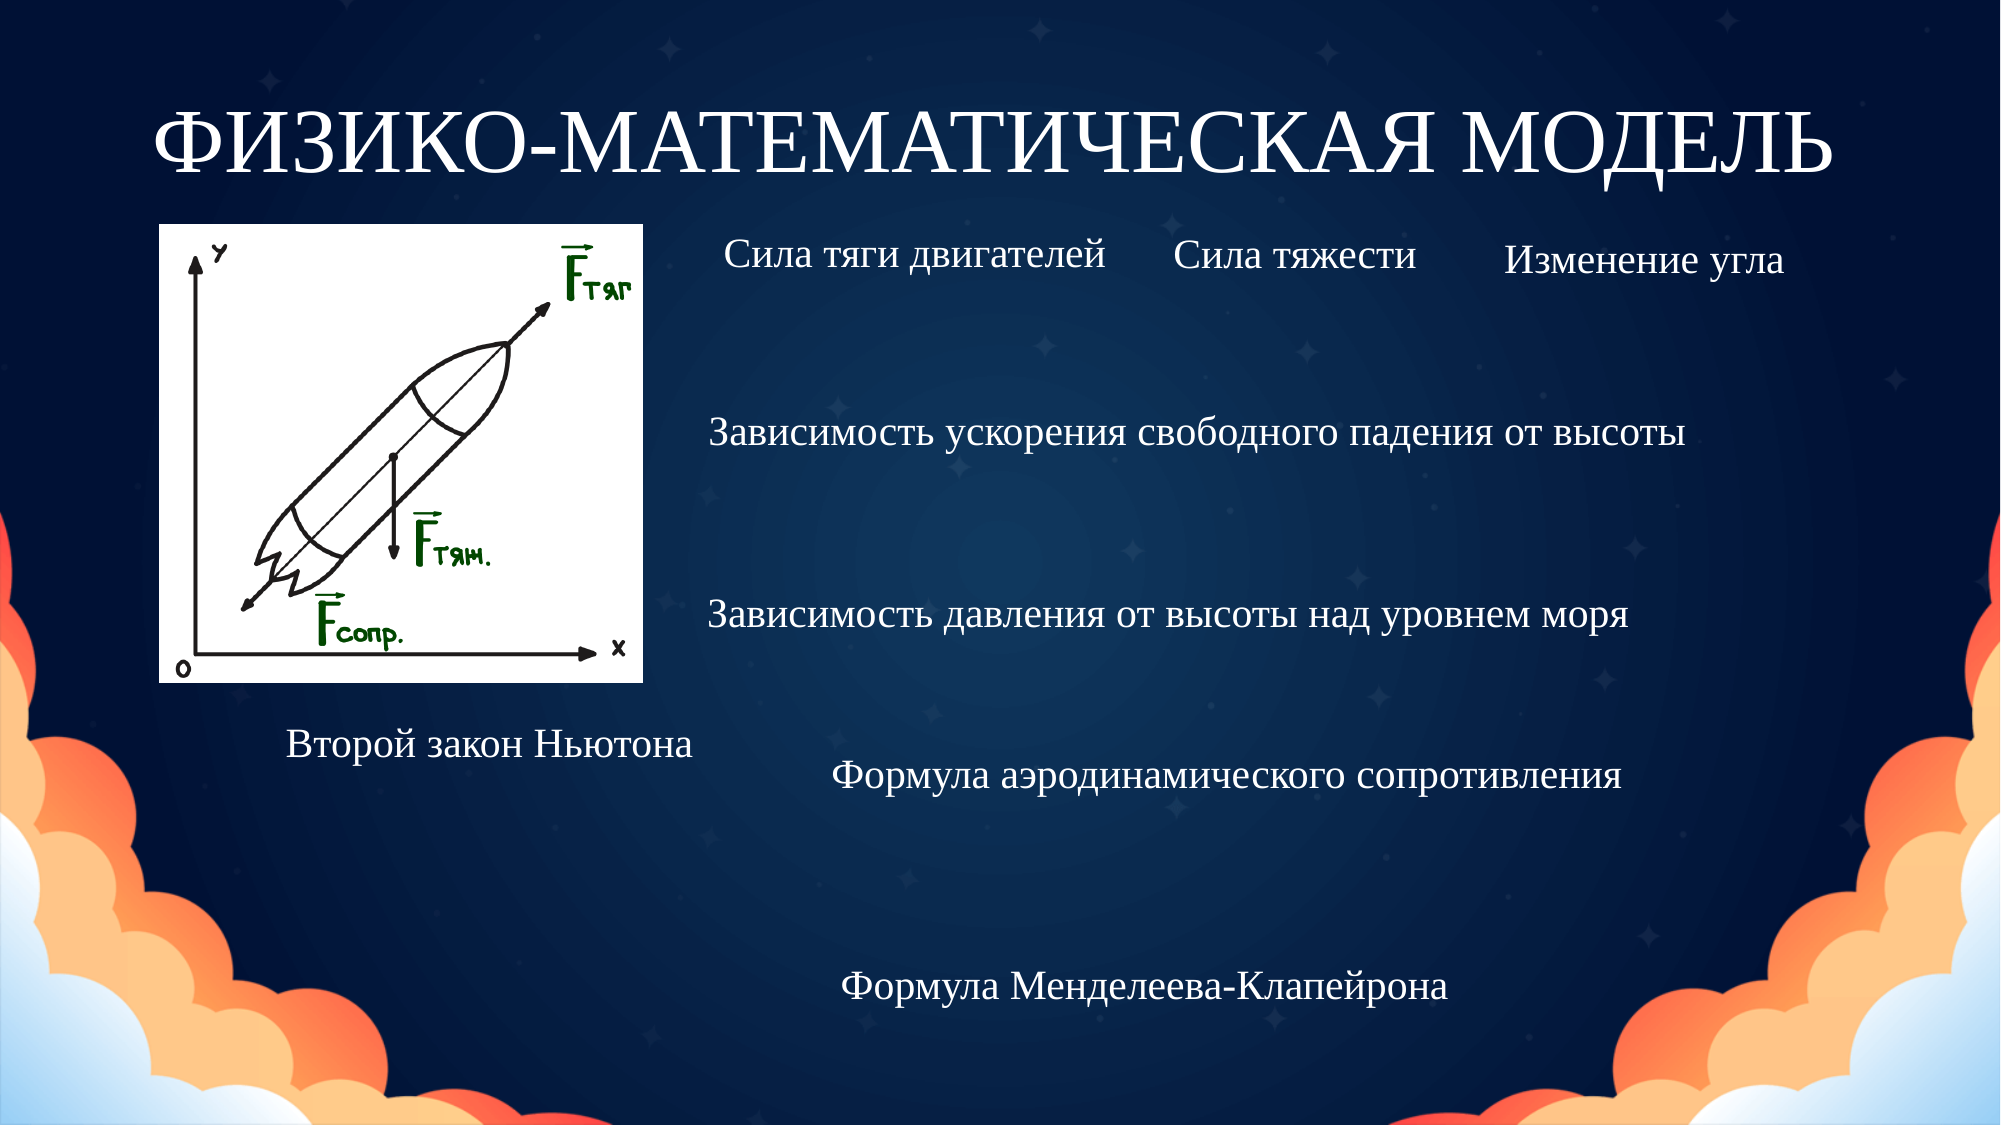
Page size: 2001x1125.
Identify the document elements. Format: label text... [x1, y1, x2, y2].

picture [0, 0, 2001, 1125]
title ФИЗИКО-МАТЕМАТИЧЕСКАЯ МОДЕЛЬ [137, 34, 1863, 252]
